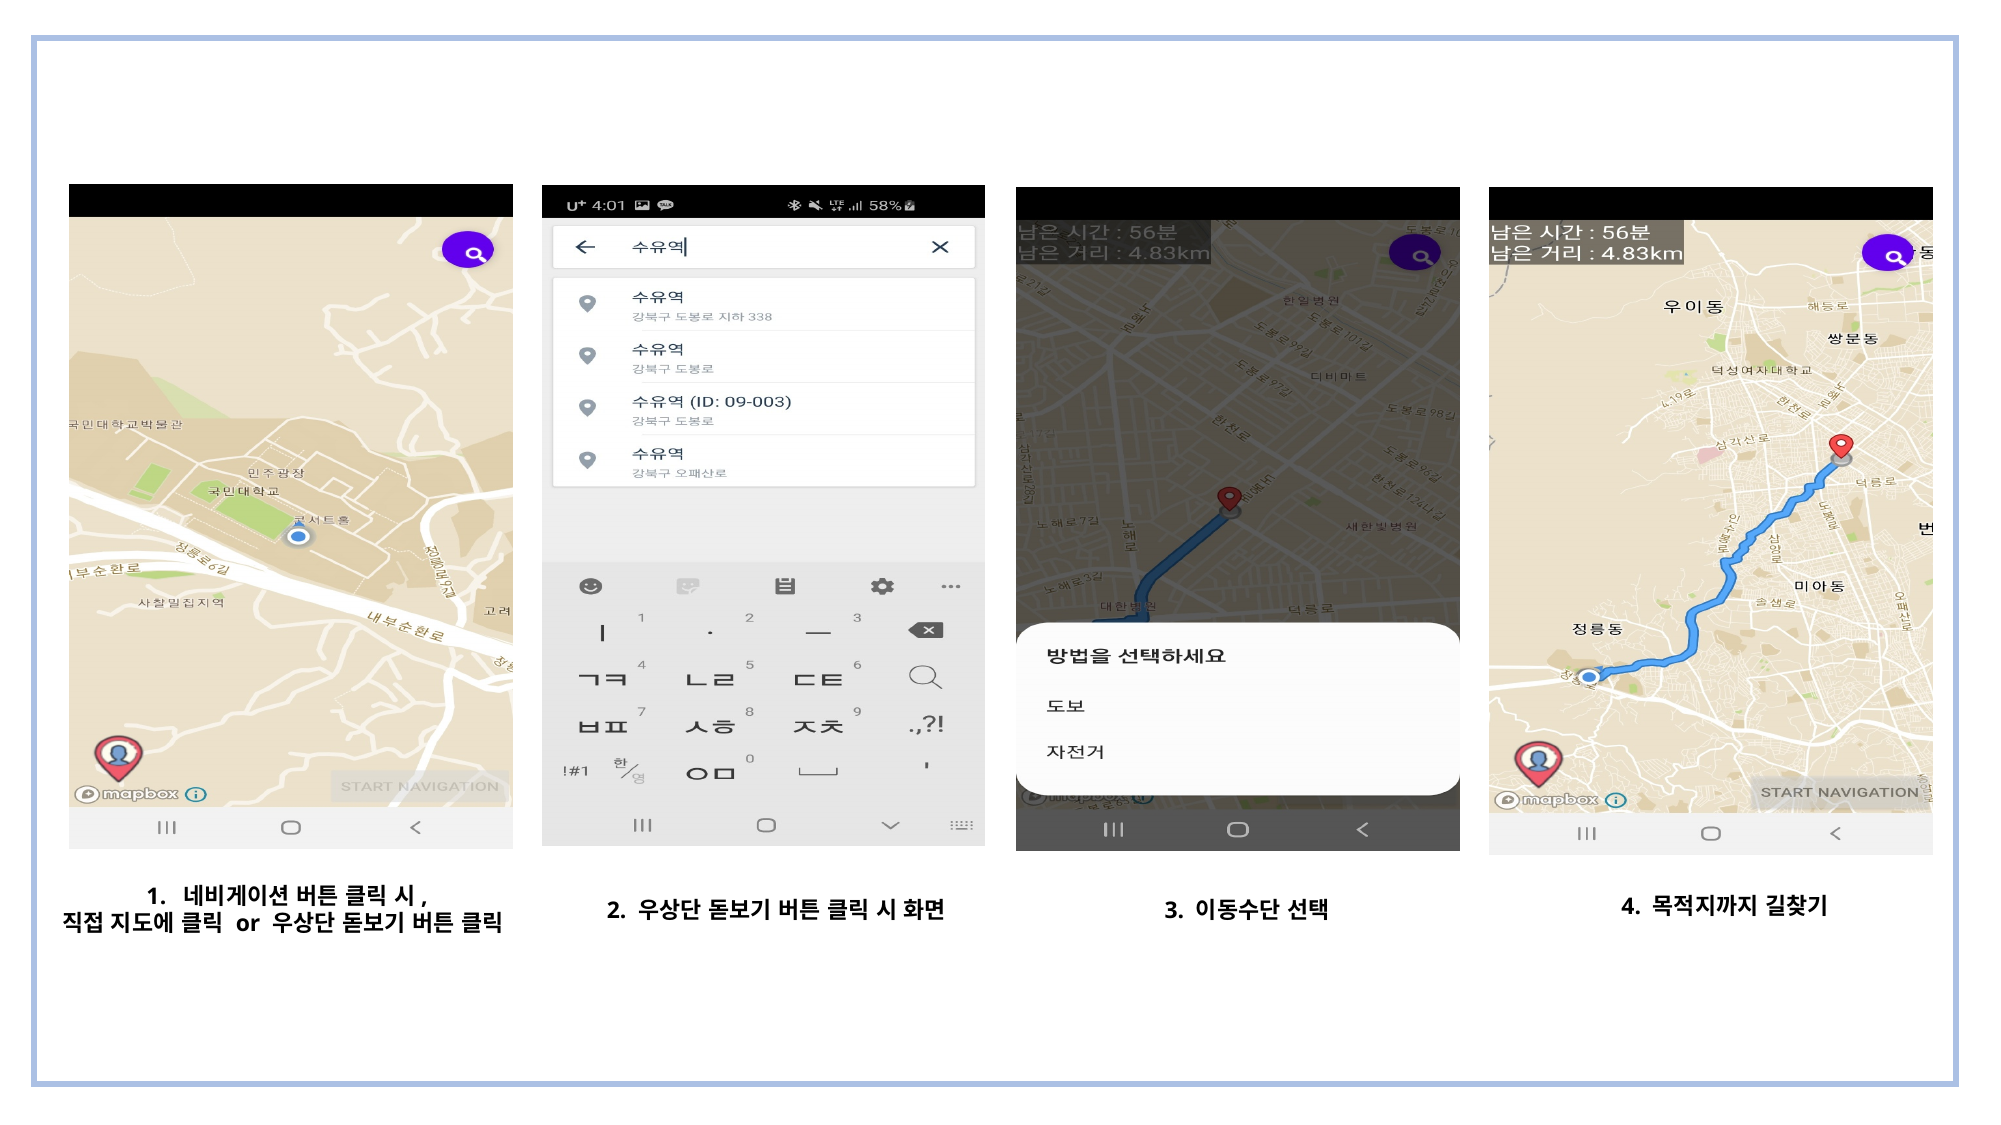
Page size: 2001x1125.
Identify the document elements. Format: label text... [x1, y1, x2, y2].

text_box 네비게이션 버튼 클릭 시, 직접 지도에 클릭 or 우상단 돋보기 버튼 클릭 [36, 874, 538, 944]
text_box 3. 이동수단 선택 [1063, 887, 1566, 931]
picture [541, 185, 985, 846]
picture [1489, 187, 1933, 855]
picture [1016, 187, 1460, 851]
picture [69, 184, 513, 850]
text_box 2. 우상단 돋보기 버튼 클릭 시 화면 [580, 888, 1063, 931]
text_box [33, 37, 1957, 1085]
text_box 4. 목적지까지 길찾기 [1520, 884, 2000, 927]
